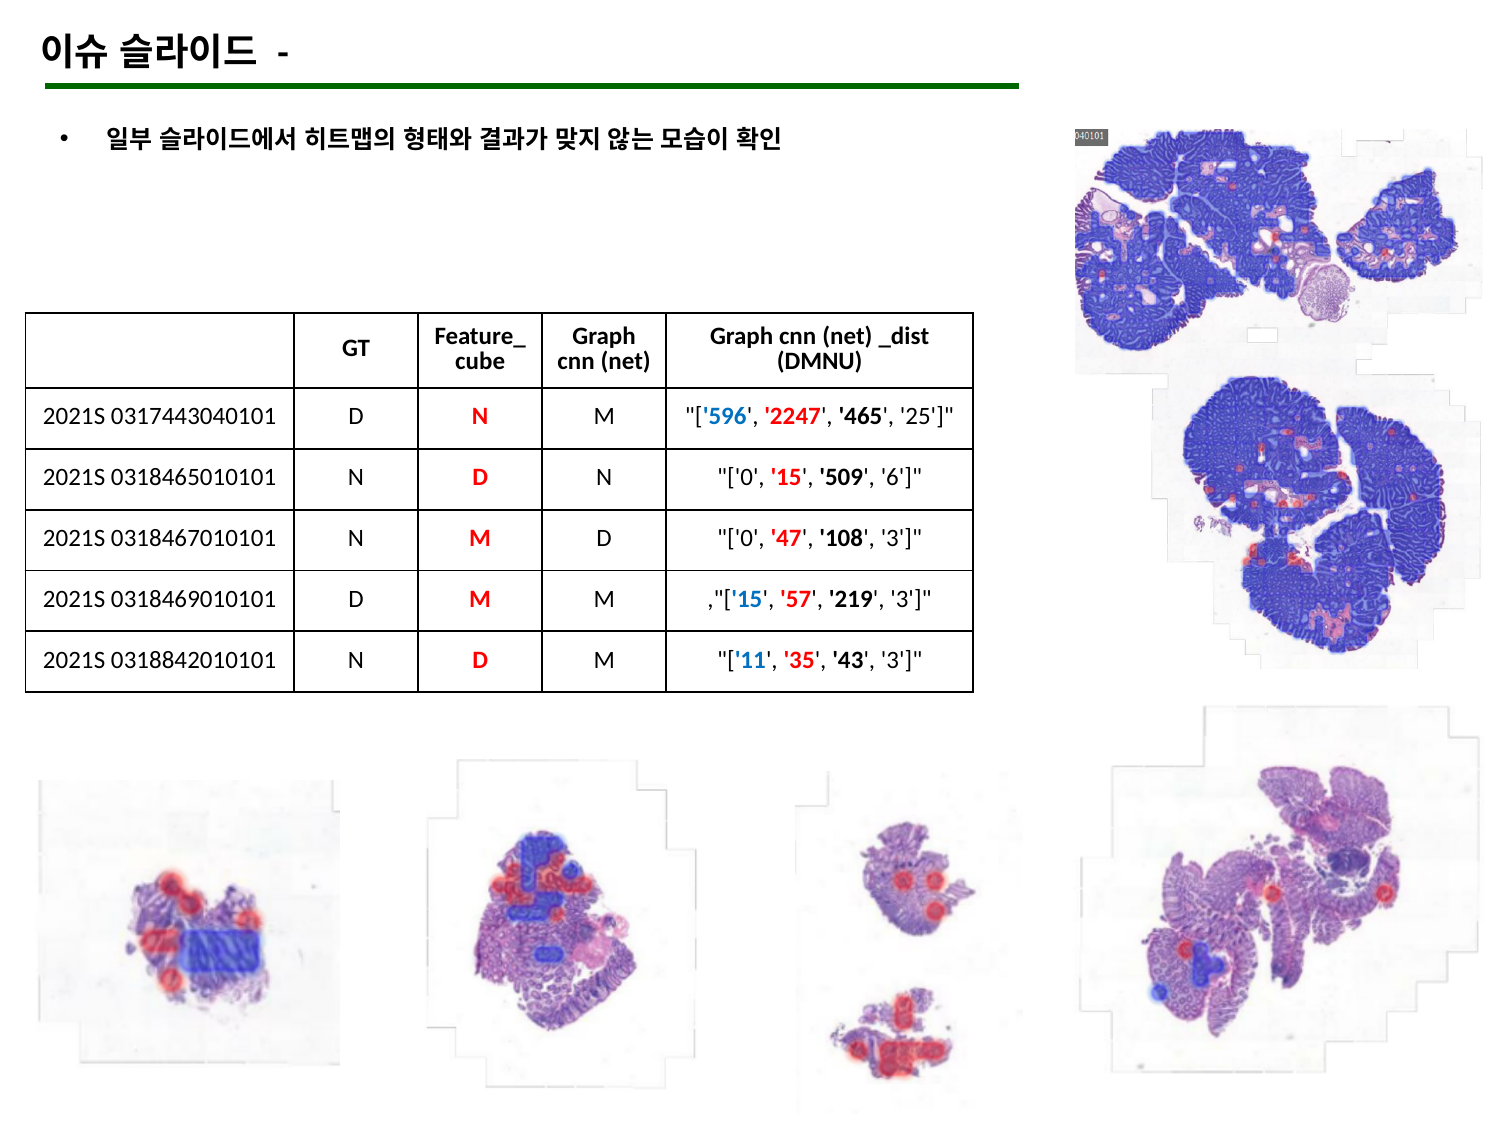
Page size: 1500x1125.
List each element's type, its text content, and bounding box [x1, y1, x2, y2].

text_box 일부 슬라이드에서 히트맵의 형태와 결과가 맞지 않는 모습이 확인 [45, 100, 1316, 161]
table_header Graph cnn (net) _dist (DMNU) [667, 314, 972, 387]
table_cell "['0', '47', '108', '3']" [667, 511, 972, 570]
table_cell D [419, 450, 541, 509]
picture [1052, 129, 1500, 1102]
table_cell M [543, 571, 665, 630]
table_header Graph cnn (net) [543, 314, 665, 387]
table_cell "['0', '15', '509', '6']" [667, 450, 972, 509]
table_cell D [295, 389, 417, 448]
table_cell 2021S 0318465010101 [26, 450, 293, 509]
table_cell ,"['15', '57', '219', '3']" [667, 571, 972, 630]
table_cell N [295, 632, 417, 691]
table_header GT [295, 314, 417, 387]
table_cell 2021S 0318467010101 [26, 511, 293, 570]
table_cell M [543, 389, 665, 448]
table_cell N [295, 511, 417, 570]
table_cell M [419, 511, 541, 570]
table_header [26, 314, 293, 387]
table_header Feature_cube [419, 314, 541, 387]
table_cell 2021S 0318842010101 [26, 632, 293, 691]
text_box 이슈 슬라이드 - [25, 20, 910, 81]
table_cell "['596', '2247', '465', '25']" [667, 389, 972, 448]
table_cell 2021S 0317443040101 [26, 389, 293, 448]
picture [795, 771, 1023, 1114]
table_cell M [419, 571, 541, 630]
picture [412, 759, 723, 1102]
table_cell "['11', '35', '43', '3']" [667, 632, 972, 691]
table_cell M [543, 632, 665, 691]
table_cell D [543, 511, 665, 570]
table_cell 2021S 0318469010101 [26, 571, 293, 630]
table_cell D [295, 571, 417, 630]
table_cell N [543, 450, 665, 509]
table_cell N [295, 450, 417, 509]
table_cell N [419, 389, 541, 448]
picture [33, 780, 340, 1068]
table_cell D [419, 632, 541, 691]
